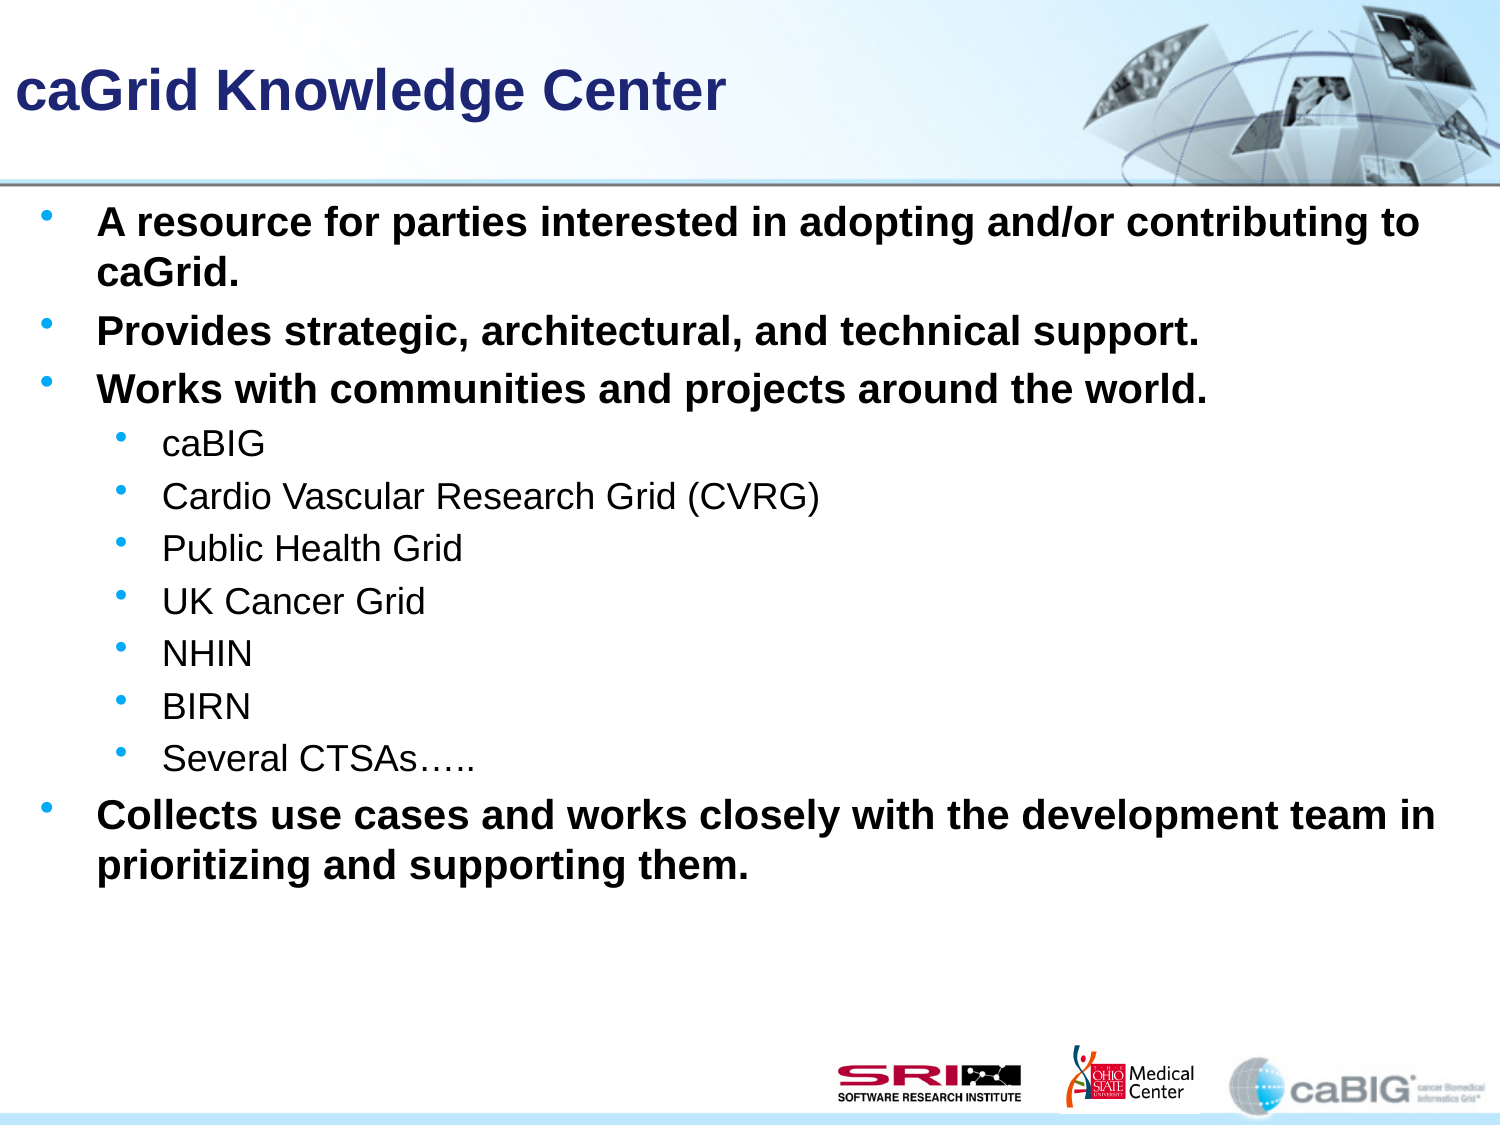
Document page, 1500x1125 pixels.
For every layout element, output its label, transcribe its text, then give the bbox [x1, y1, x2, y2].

title caGrid Knowledge Center [0, 0, 1126, 176]
picture [0, 0, 1500, 1125]
list A resource for parties interested in adopting and/or contributing to caGrid. Provides strategic, architectural, and technical support. Works with communities and projects around the world. caBIG Cardio Vascular Research Grid (CVRG) Public Health Grid UK Cancer Grid NHIN BIRN Several CTSAs….. Collects use cases and works closely with the development team in prioritizing and supporting them. [24, 187, 1476, 1101]
